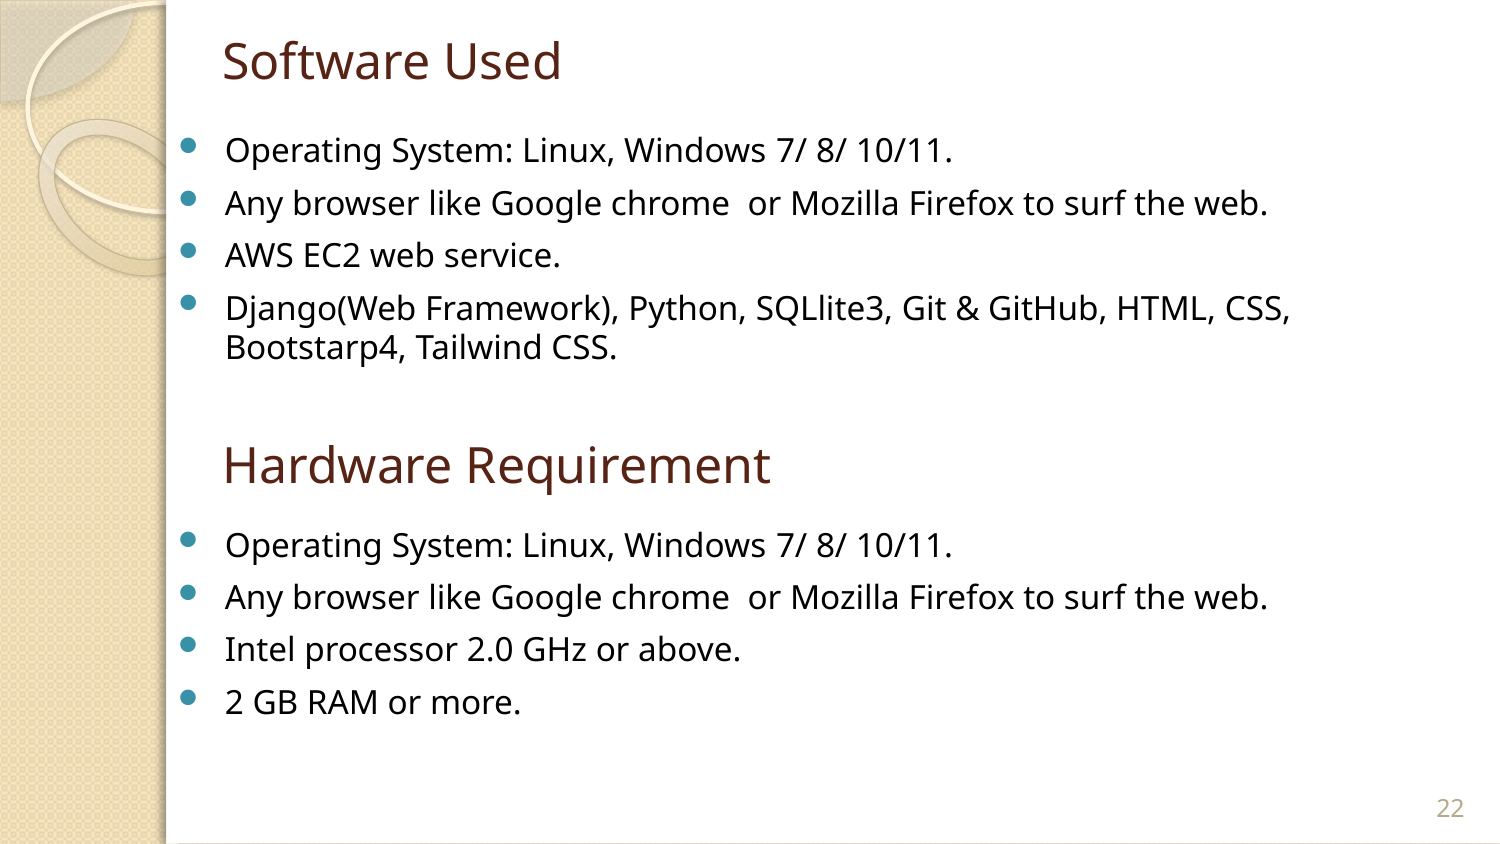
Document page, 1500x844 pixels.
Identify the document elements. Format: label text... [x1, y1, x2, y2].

title Software Used [207, 33, 1438, 85]
list Operating System: Linux, Windows 7/ 8/ 10/11. Any browser like Google chrome or Mozilla Firefox to surf the web. AWS EC2 web service. Django(Web Framework), Python, SQLlite3, Git & GitHub, HTML, CSS, Bootstarp4, Tailwind CSS. [150, 121, 1438, 363]
text_box Operating System: Linux, Windows 7/ 8/ 10/11. Any browser like Google chrome or Mozilla Firefox to surf the web. Intel processor 2.0 GHz or above. 2 GB RAM or more. [149, 516, 1438, 765]
slide_number 22 [1413, 775, 1488, 835]
text_box Hardware Requirement [207, 421, 1438, 505]
